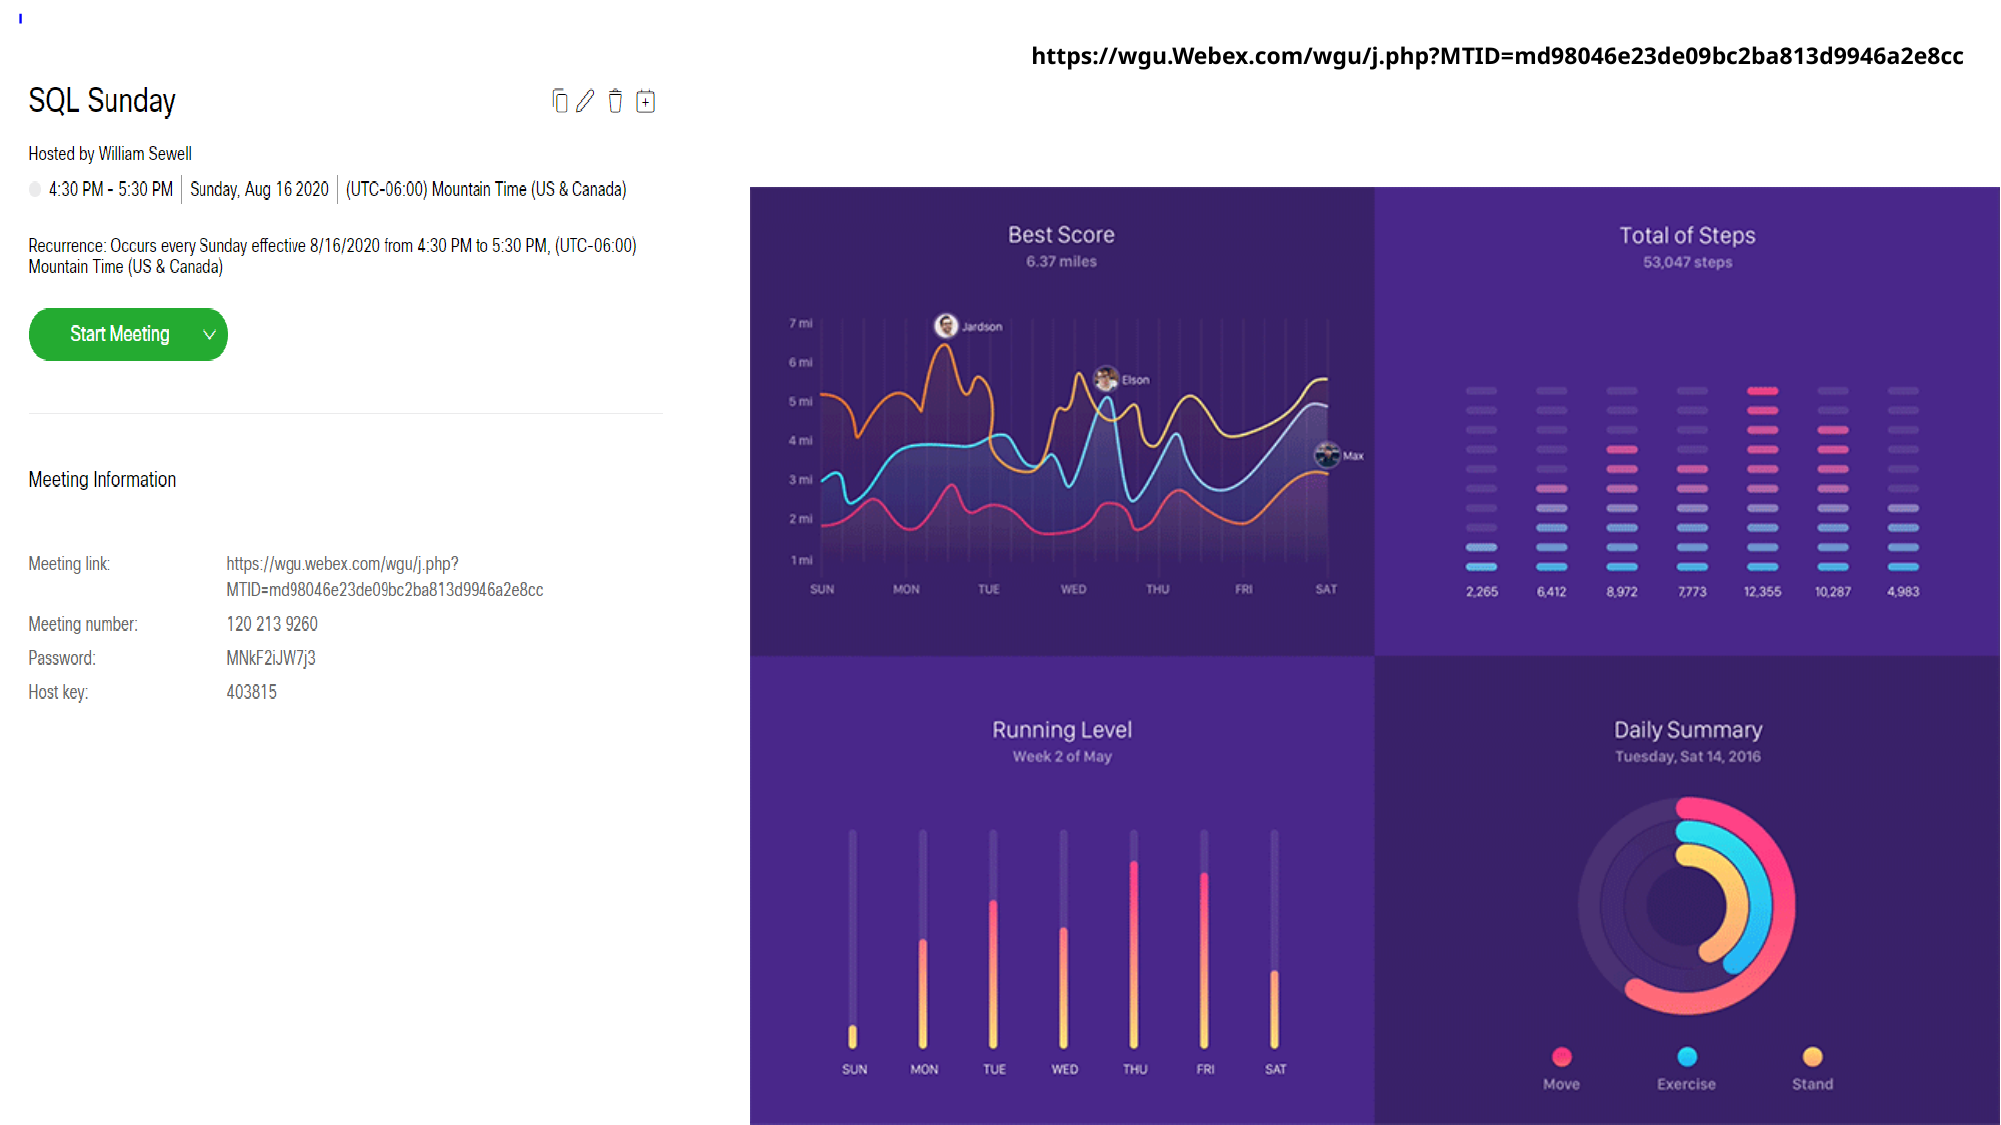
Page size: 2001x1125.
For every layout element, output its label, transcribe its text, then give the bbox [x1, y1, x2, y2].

text_box https://wgu.Webex.com/wgu/j.php?MTID=md98046e23de09bc2ba813d9946a2e8cc [1016, 33, 1980, 77]
picture [14, 13, 666, 724]
picture [749, 187, 2000, 1125]
